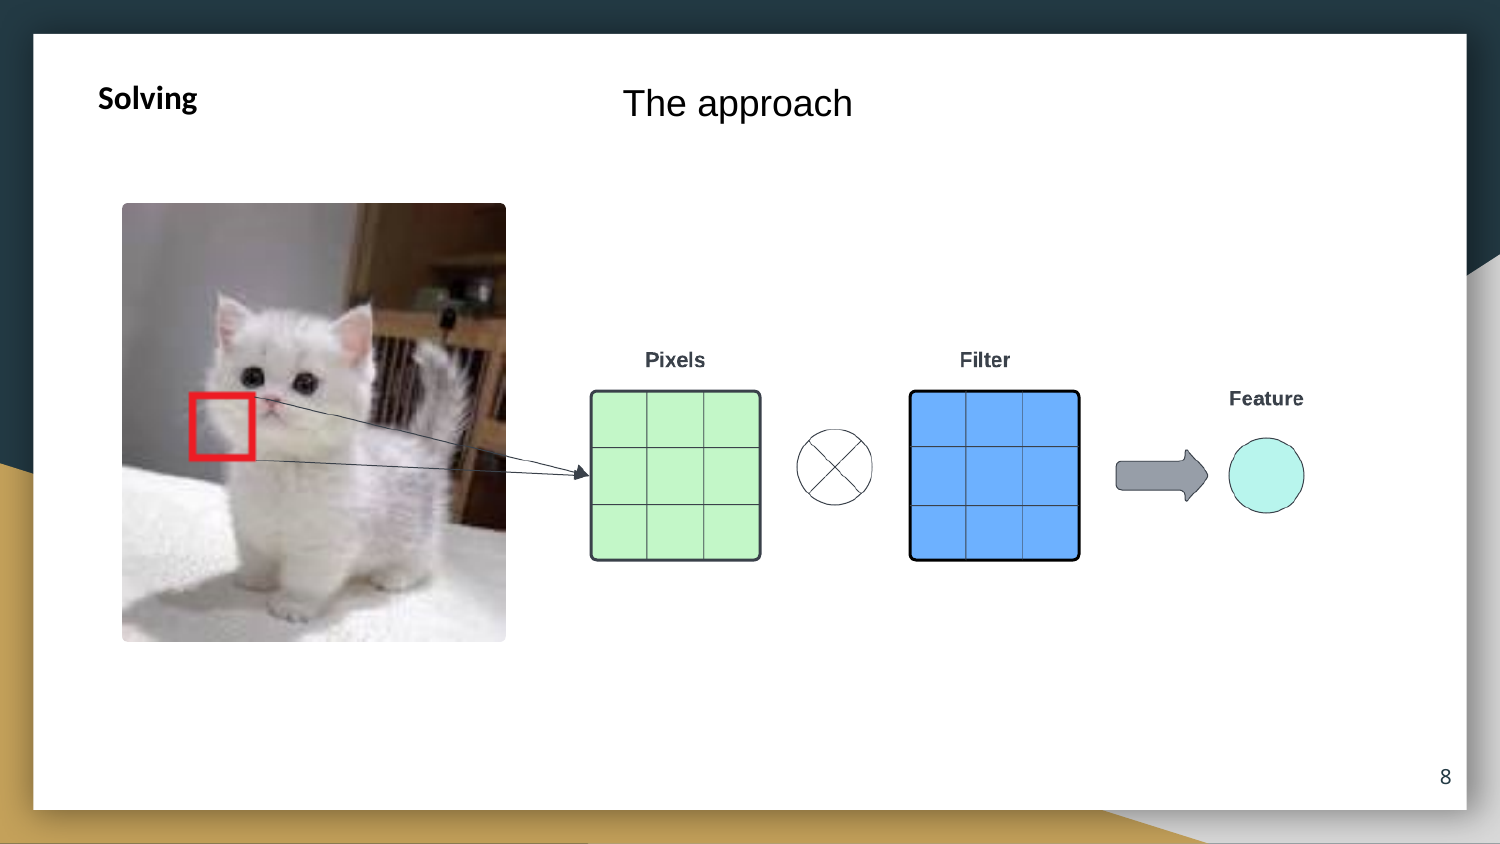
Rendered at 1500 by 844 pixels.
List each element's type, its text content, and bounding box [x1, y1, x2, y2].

picture [84, 165, 1416, 679]
text_box Solving [62, 60, 565, 131]
text_box The approach [439, 71, 1048, 131]
slide_number 8 [1376, 745, 1467, 810]
